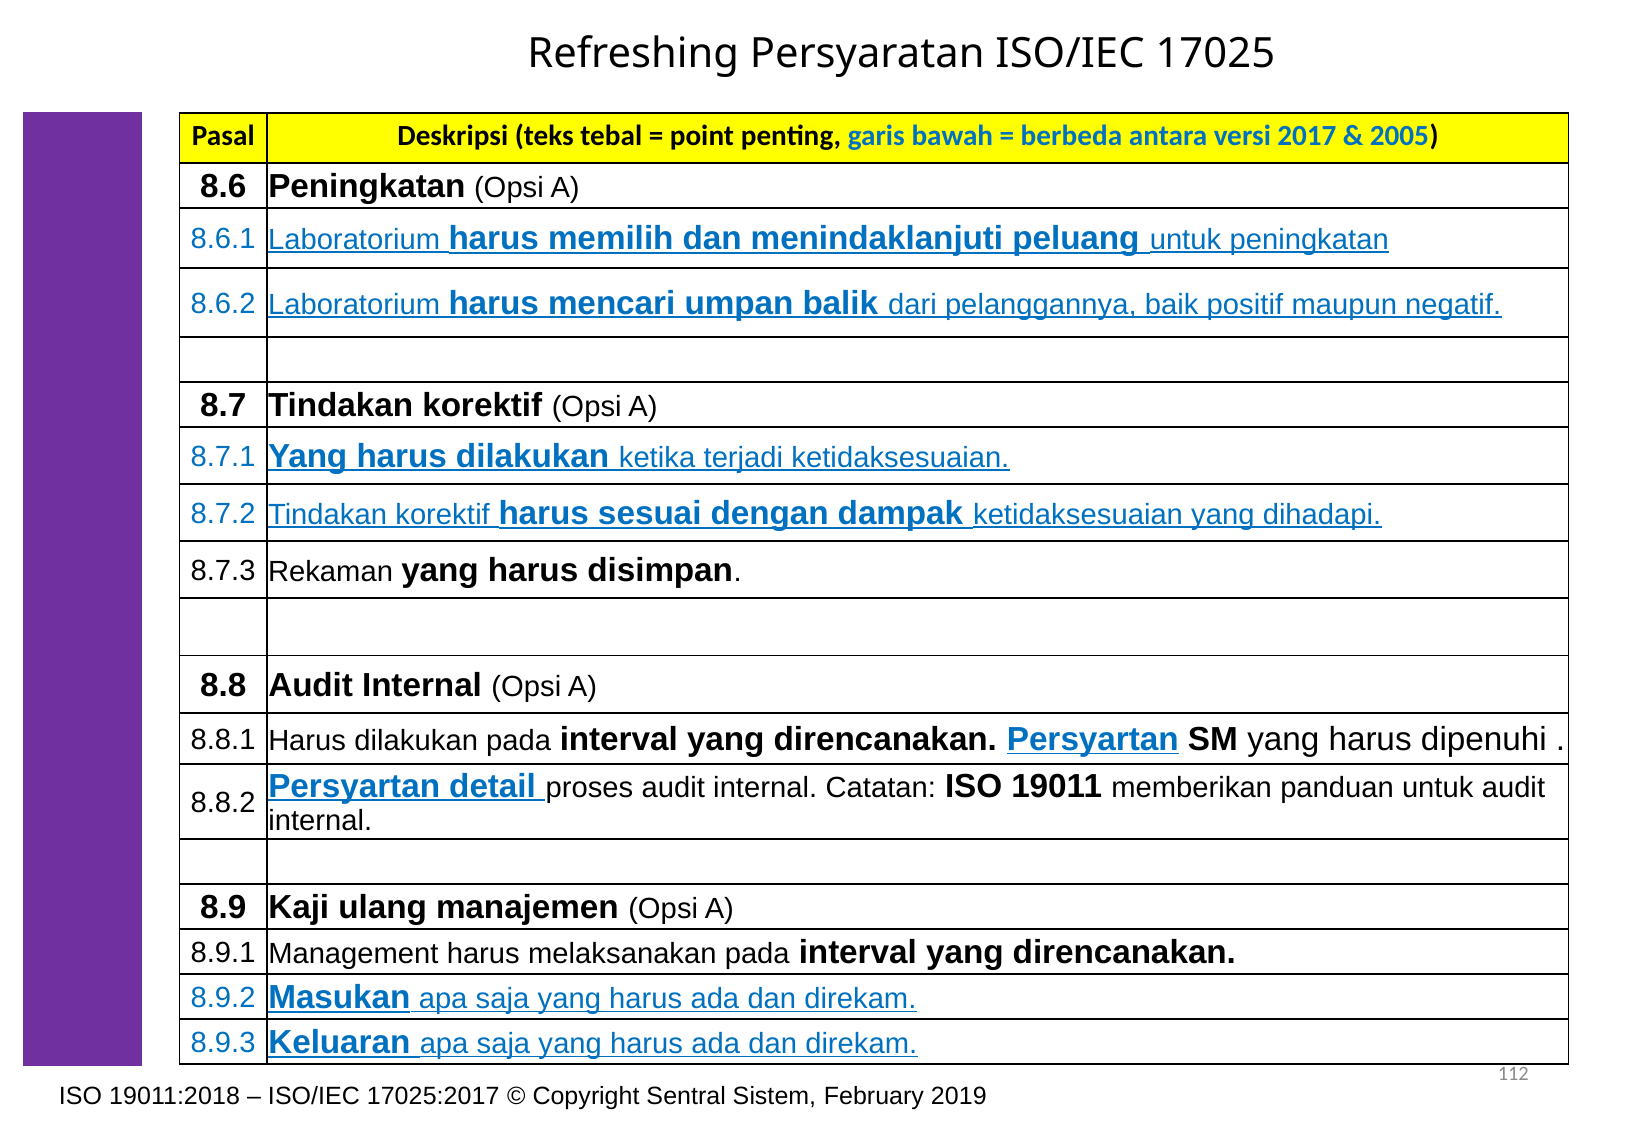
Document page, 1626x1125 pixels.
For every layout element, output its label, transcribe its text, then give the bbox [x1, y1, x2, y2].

table_cell 8.8.1 [256, 714, 266, 763]
table_cell Tindakan korektif (Opsi A) [268, 383, 1568, 426]
table_cell [268, 338, 1568, 381]
table_cell Keluaran apa saja yang harus ada dan direkam. [268, 1020, 1568, 1063]
table_cell 8.6.2 [180, 269, 255, 336]
table_cell Masukan apa saja yang harus ada dan direkam. [268, 975, 1568, 1018]
table_cell 8.8.1 [180, 714, 255, 763]
table_cell Laboratorium harus memilih dan menindaklanjuti peluang untuk peningkatan [268, 209, 1568, 267]
table_cell 8.6.1 [180, 209, 255, 267]
table_cell Management harus melaksanakan pada interval yang direncanakan. [268, 930, 1568, 973]
table_cell [256, 338, 266, 381]
table_cell 8.9.2 [180, 975, 266, 1018]
table_cell [256, 599, 266, 655]
table_cell 8.7.2 [256, 485, 266, 540]
table_cell Peningkatan (Opsi A) [268, 164, 1568, 207]
table_header Deskripsi (teks tebal = point penting, garis bawah = berbeda antara versi 2017 & 2005) [268, 114, 1568, 162]
table_cell 8.9.3 [180, 1020, 266, 1063]
table_cell 8.7.1 [180, 428, 255, 483]
table_cell Harus dilakukan pada interval yang direncanakan. Persyartan SM yang harus dipenuhi . [268, 714, 1568, 763]
table_cell 8.6 [256, 164, 266, 207]
table_cell [180, 338, 255, 381]
table_cell 8.9.1 [180, 930, 255, 973]
table_cell Laboratorium harus mencari umpan balik dari pelanggannya, baik positif maupun negatif. [268, 269, 1568, 336]
table_cell [268, 840, 1568, 883]
table_cell 8.8.2 [256, 765, 266, 838]
table_cell [256, 840, 266, 883]
table_cell 8.8 [256, 656, 266, 712]
table_cell 8.7.3 [256, 542, 266, 597]
table_cell [268, 599, 1568, 655]
table_cell 8.9 [256, 885, 266, 928]
table_cell 8.7.1 [256, 428, 266, 483]
table_cell 8.7.3 [180, 542, 255, 597]
table_cell 8.7 [180, 383, 255, 426]
table_cell [180, 599, 255, 655]
table_cell Rekaman yang harus disimpan. [268, 542, 1568, 597]
table_cell 8.8.2 [180, 765, 255, 838]
table_cell 8.6.2 [256, 269, 266, 336]
table_cell [180, 840, 255, 883]
table_cell 8.7 [256, 383, 266, 426]
table_cell 8.8 [180, 656, 255, 712]
table_cell 8.7.2 [180, 485, 255, 540]
table_cell 8.6.1 [256, 209, 266, 267]
table_cell Tindakan korektif harus sesuai dengan dampak ketidaksesuaian yang dihadapi. [268, 485, 1568, 540]
table_cell Yang harus dilakukan ketika terjadi ketidaksesuaian. [268, 428, 1568, 483]
table_header Pasal [256, 114, 266, 162]
text_box [23, 112, 142, 1066]
table_header Pasal [180, 114, 255, 162]
table_cell 8.9.1 [256, 930, 266, 973]
table_cell 8.6 [180, 164, 255, 207]
table_cell Persyartan detail proses audit internal. Catatan: ISO 19011 memberikan panduan untuk audit internal. [268, 765, 1568, 838]
slide_number 112 [1164, 1042, 1544, 1103]
table_cell Kaji ulang manajemen (Opsi A) [268, 885, 1568, 928]
table_cell Audit Internal (Opsi A) [268, 656, 1568, 712]
table_cell 8.9 [180, 885, 255, 928]
title Refreshing Persyaratan ISO/IEC 17025 [512, 22, 1298, 86]
